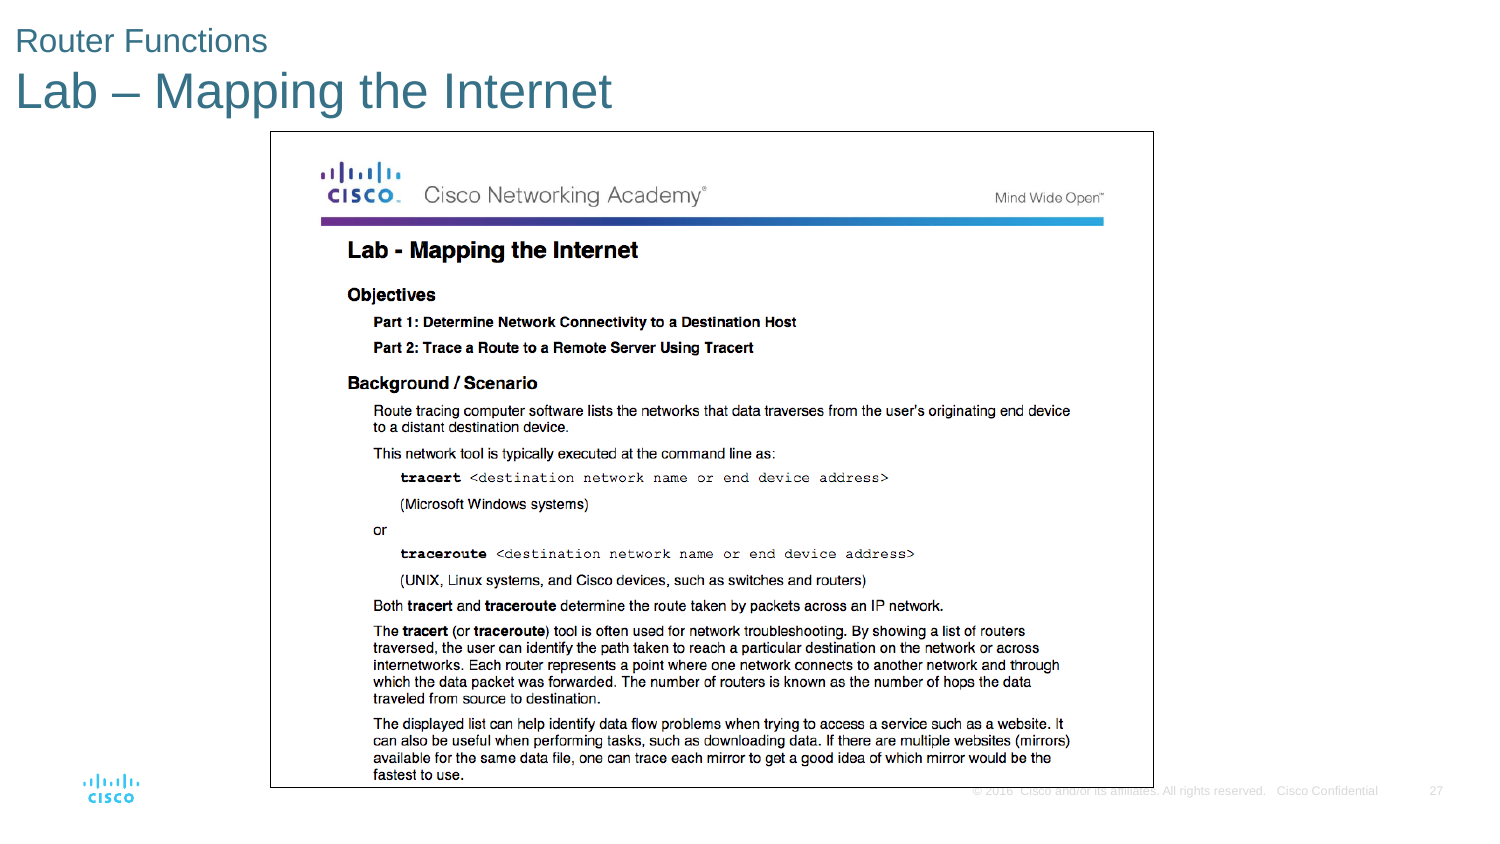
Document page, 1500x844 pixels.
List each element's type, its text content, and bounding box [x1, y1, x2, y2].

title Router Functions Lab – Mapping the Internet [0, 6, 1425, 131]
picture [270, 130, 1155, 788]
